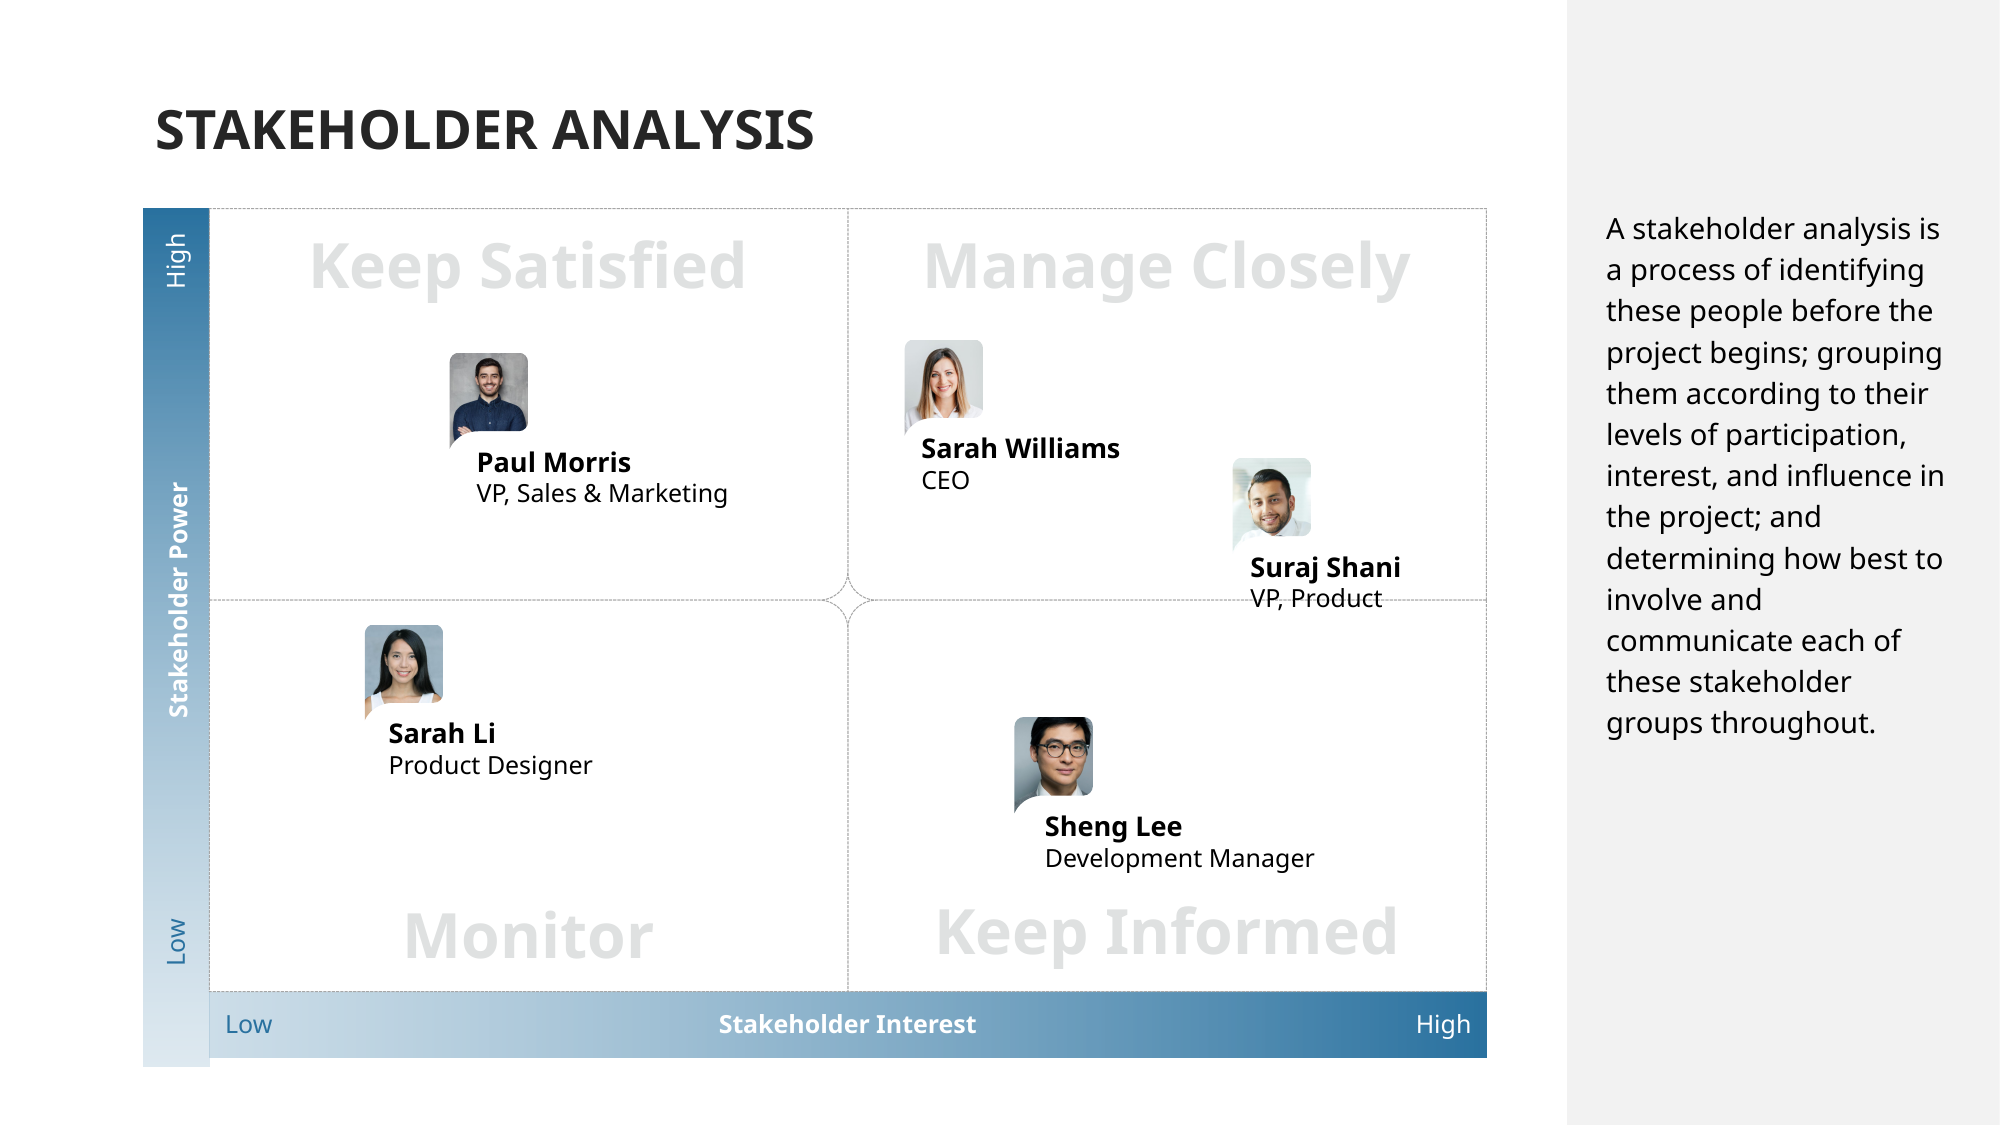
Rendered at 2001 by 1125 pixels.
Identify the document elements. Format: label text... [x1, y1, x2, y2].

text_box Suraj Shani VP, Product [1235, 542, 1417, 621]
text_box [364, 624, 444, 721]
text_box [449, 352, 529, 449]
text_box [208, 207, 849, 600]
text_box [1567, 0, 2000, 1125]
text_box Keep Satisfied [293, 218, 764, 309]
text_box Manage Closely [908, 218, 1427, 309]
text_box Keep Informed [919, 884, 1415, 975]
text_box Paul Morris VP, Sales & Marketing [461, 437, 745, 516]
text_box Sarah Williams CEO [906, 424, 1136, 502]
text_box [210, 599, 849, 991]
text_box [904, 339, 984, 436]
text_box STAKEHOLDER ANALYSIS [140, 88, 850, 175]
text_box [1232, 457, 1312, 554]
text_box [1014, 716, 1093, 814]
text_box Sheng Lee Development Manager [1030, 802, 1331, 880]
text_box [143, 208, 210, 1067]
text_box [848, 599, 1488, 993]
text_box Sarah Li Product Designer [373, 709, 609, 787]
text_box Monitor [387, 888, 670, 979]
text_box [848, 207, 1488, 600]
text_box A stakeholder analysis is a process of identifying these people before the project begins; grouping them according to their levels of participation, interest, and influence in the project; and determining how best to involve and communicate each of these stakeholder groups throughout. [1582, 180, 1972, 764]
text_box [209, 991, 1487, 1058]
